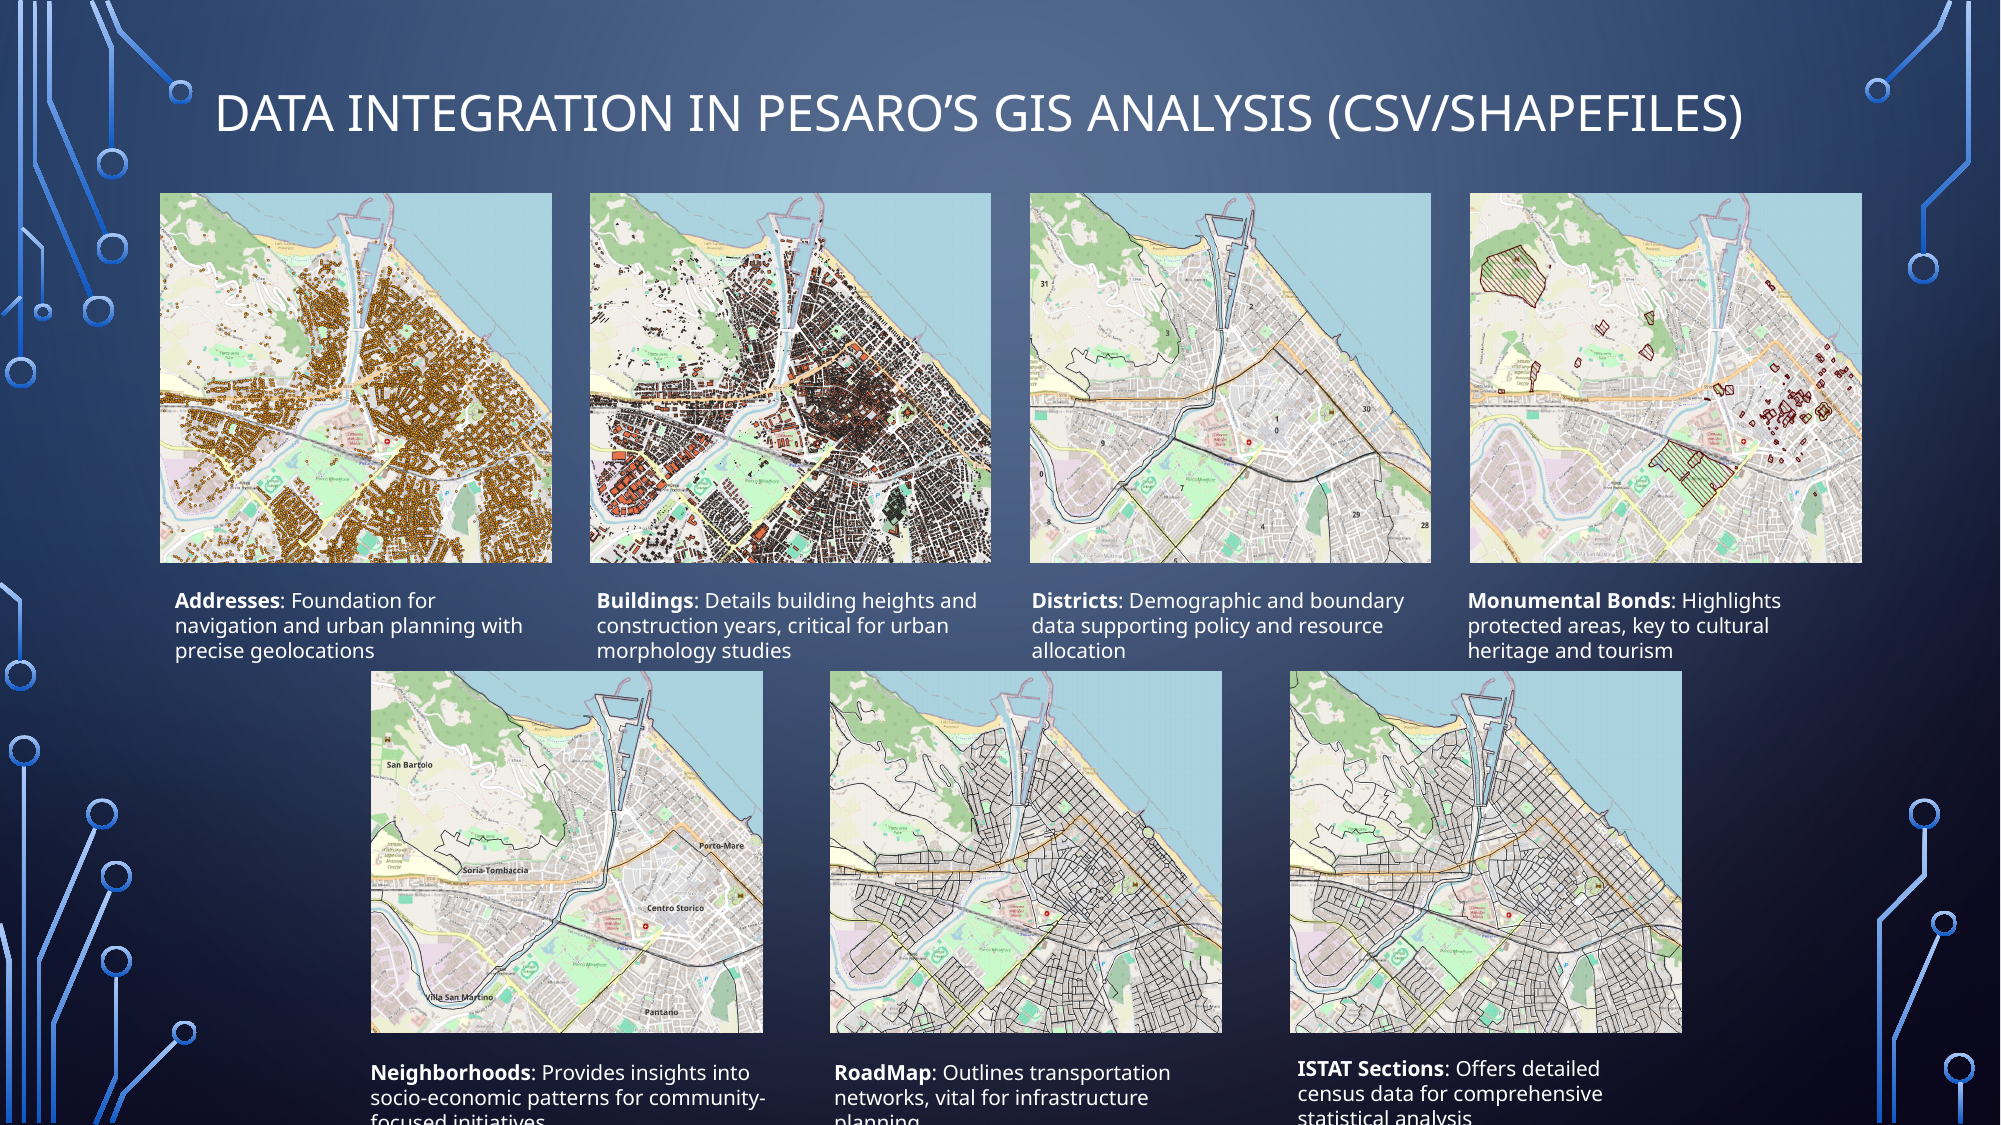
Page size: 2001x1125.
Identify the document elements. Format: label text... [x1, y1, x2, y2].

picture [1470, 192, 1862, 563]
text_box ISTAT Sections: Offers detailed census data for comprehensive statistical analysis [1282, 1048, 1682, 1125]
picture [1030, 192, 1431, 563]
picture [590, 192, 992, 563]
picture [159, 192, 552, 563]
text_box Addresses: Foundation for navigation and urban planning with precise geolocations [160, 580, 552, 671]
text_box Buildings: Details building heights and construction years, critical for urban morphology studies [581, 580, 1016, 671]
picture [370, 671, 763, 1033]
title Data Integration in Pesaro’s GIS Analysis (CSV/SHAPEFILES) [199, 56, 1835, 175]
text_box Monumental Bonds: Highlights protected areas, key to cultural heritage and tourism [1452, 580, 1862, 671]
text_box Neighborhoods: Provides insights into socio-economic patterns for community-focused initiatives [355, 1051, 819, 1125]
picture [830, 671, 1223, 1033]
text_box Districts: Demographic and boundary data supporting policy and resource allocation [1016, 580, 1449, 671]
picture [1290, 671, 1683, 1033]
text_box RoadMap: Outlines transportation networks, vital for infrastructure planning [819, 1051, 1252, 1125]
